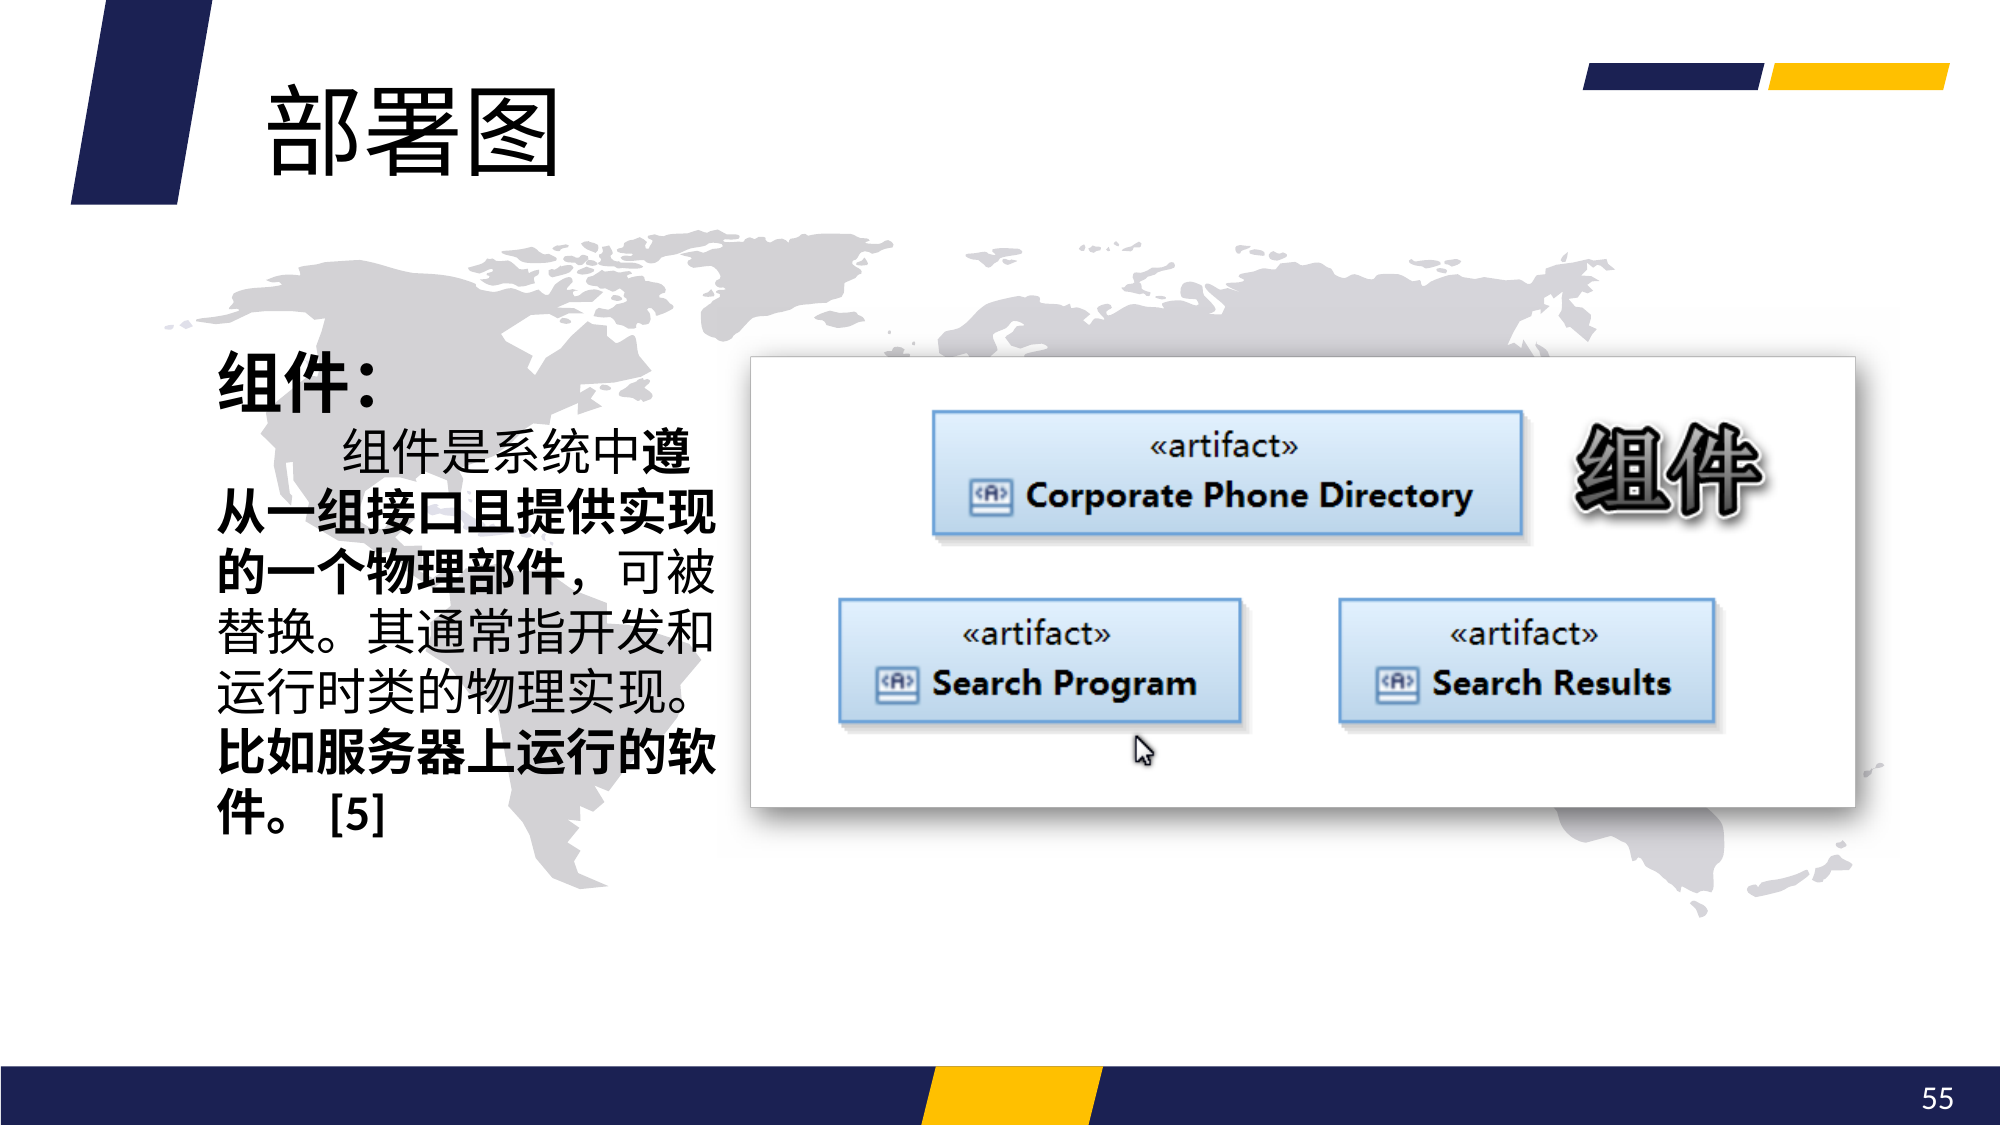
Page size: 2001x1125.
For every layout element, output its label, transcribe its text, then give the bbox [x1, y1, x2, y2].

text_box [1091, 1064, 2000, 1125]
picture [701, 307, 1907, 858]
text_box 部署图 [244, 58, 2000, 199]
slide_number 55 [1503, 1065, 1970, 1125]
text_box [919, 1064, 1106, 1125]
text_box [163, 229, 1885, 918]
text_box [0, 1064, 935, 1125]
text_box [68, 0, 215, 207]
